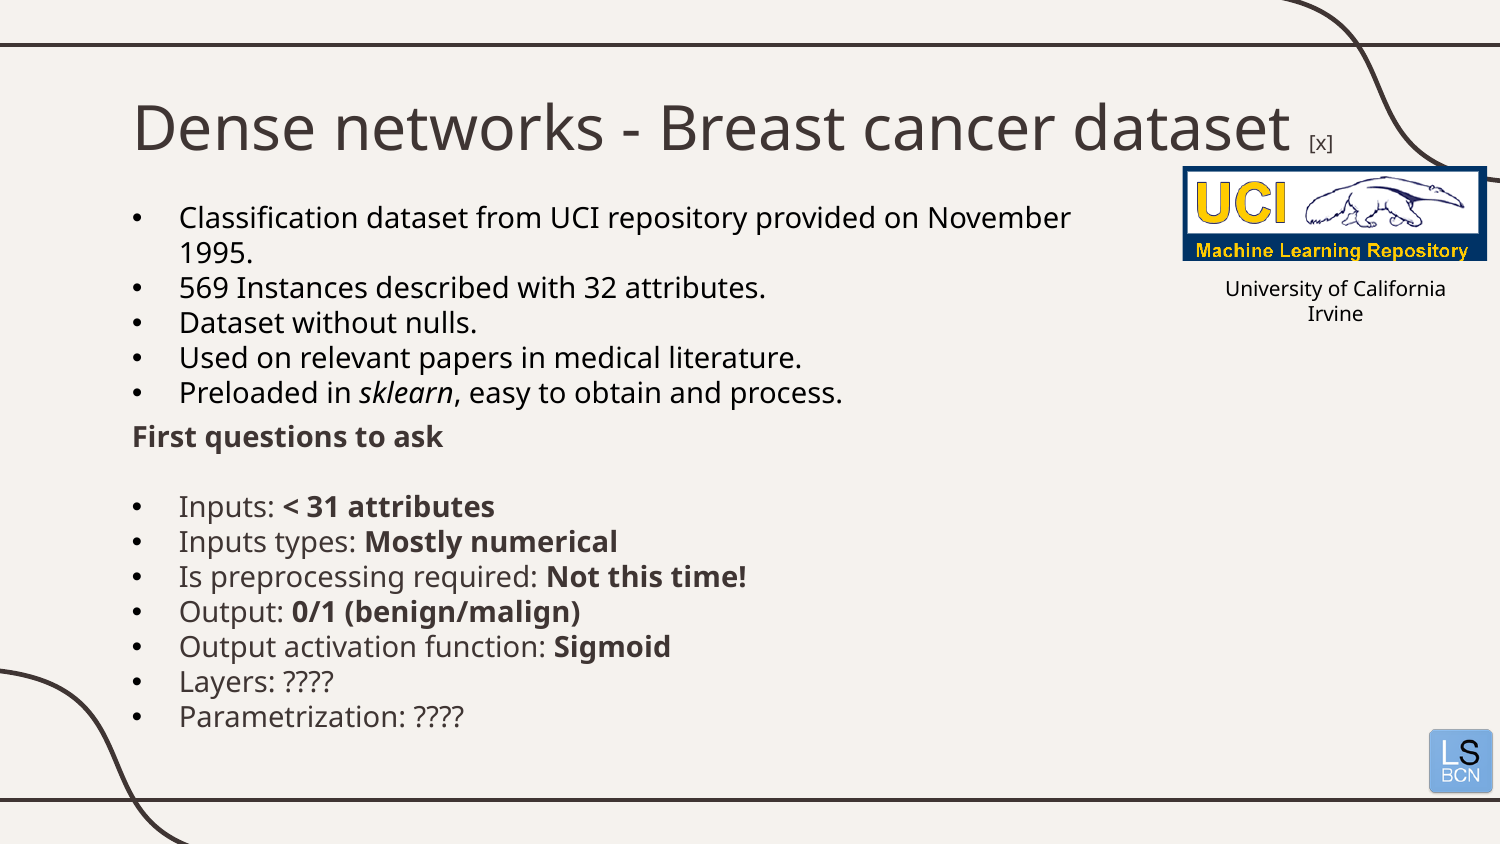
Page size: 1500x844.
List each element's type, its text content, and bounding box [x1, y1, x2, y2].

text_box University of California Irvine [1182, 268, 1489, 306]
title Dense networks - Breast cancer dataset [x] [116, 72, 1383, 167]
picture [1421, 721, 1500, 801]
picture [1182, 166, 1488, 262]
text_box First questions to ask Inputs: < 31 attributes Inputs types: Mostly numerical Is preprocessing required: Not this time! Output: 0/1 (benign/malign) Output activation function: Sigmoid Layers: ???? Parametrization: ???? [116, 403, 1325, 844]
text_box Classification dataset from UCI repository provided on November 1995. 569 Instances described with 32 attributes. Dataset without nulls. Used on relevant papers in medical literature. Preloaded in sklearn, easy to obtain and process. [116, 184, 1145, 444]
